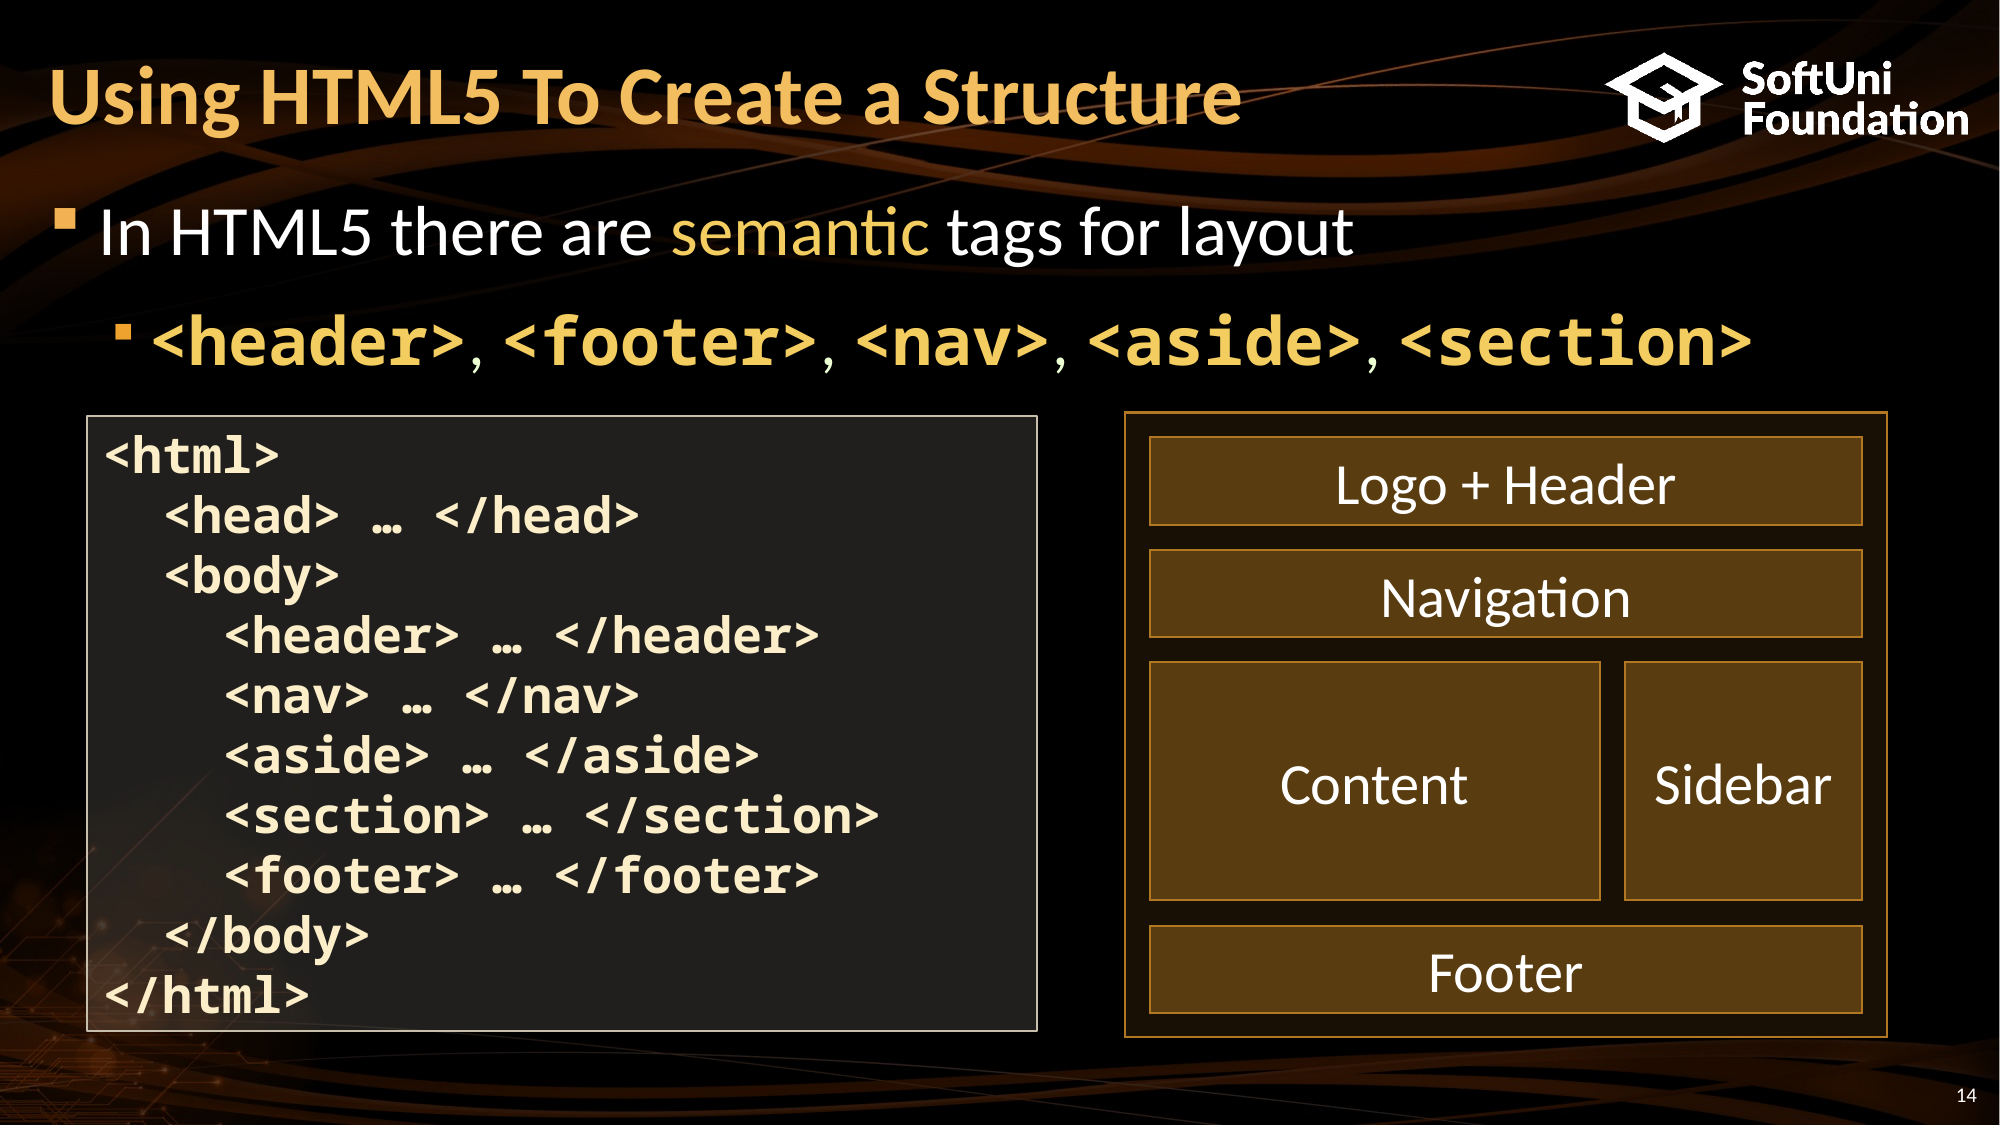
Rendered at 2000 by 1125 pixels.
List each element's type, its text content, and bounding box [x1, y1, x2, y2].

slide_number 14 [1882, 1074, 1983, 1113]
picture [0, 0, 2000, 1125]
text_box <html> <head> … </head> <body> <header> … </header> <nav> … </nav> <aside> … </aside> <section> … </section> <footer> … </footer> </body> </html> [87, 416, 1038, 1032]
title Using HTML5 To Create a Structure [30, 6, 1602, 189]
list In HTML5 there are semantic tags for layout <header>, <footer>, <nav>, <aside>, <section> [31, 174, 1968, 1089]
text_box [1124, 412, 1888, 1038]
